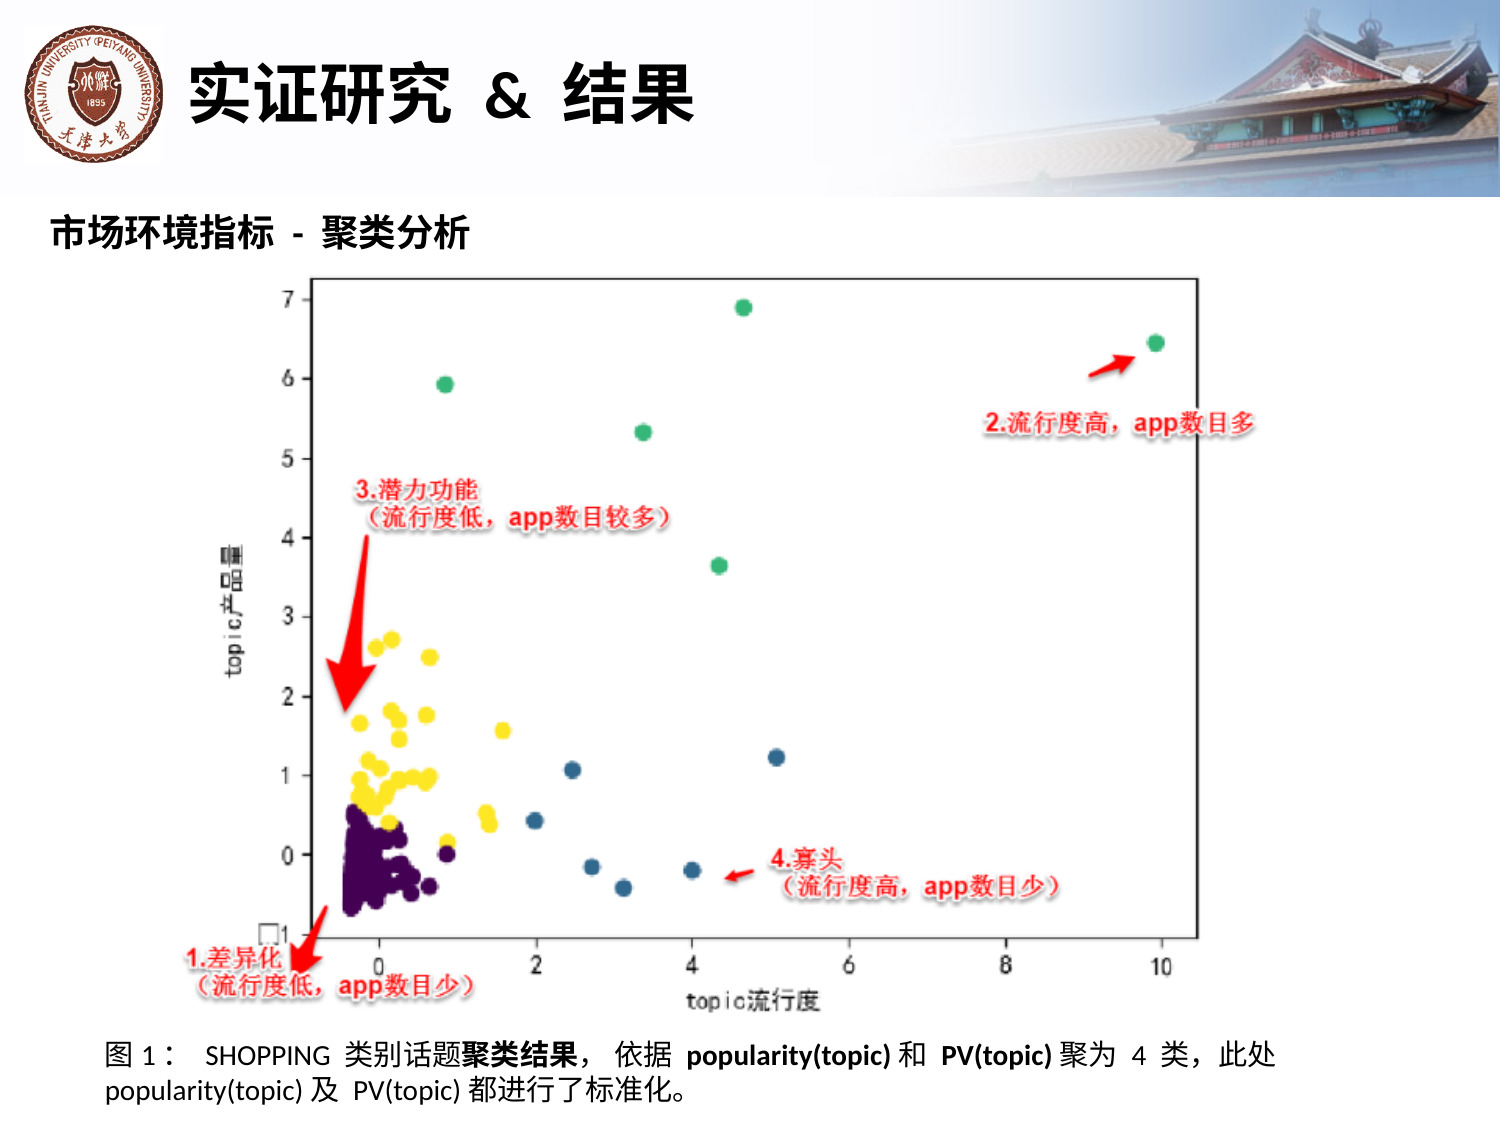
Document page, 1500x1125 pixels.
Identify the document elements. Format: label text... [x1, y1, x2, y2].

text_box 图1： SHOPPING 类别话题聚类结果， 依据 popularity(topic)和 PV(topic)聚为 4 类，此处 popularity(topic)及 PV(topic)都进行了标准化。 [90, 1029, 1423, 1114]
picture [170, 269, 1276, 1030]
title 实证研究 & 结果 [171, 0, 1397, 186]
text_box 市场环境指标 - 聚类分析 [35, 201, 647, 262]
picture [0, 0, 1500, 197]
